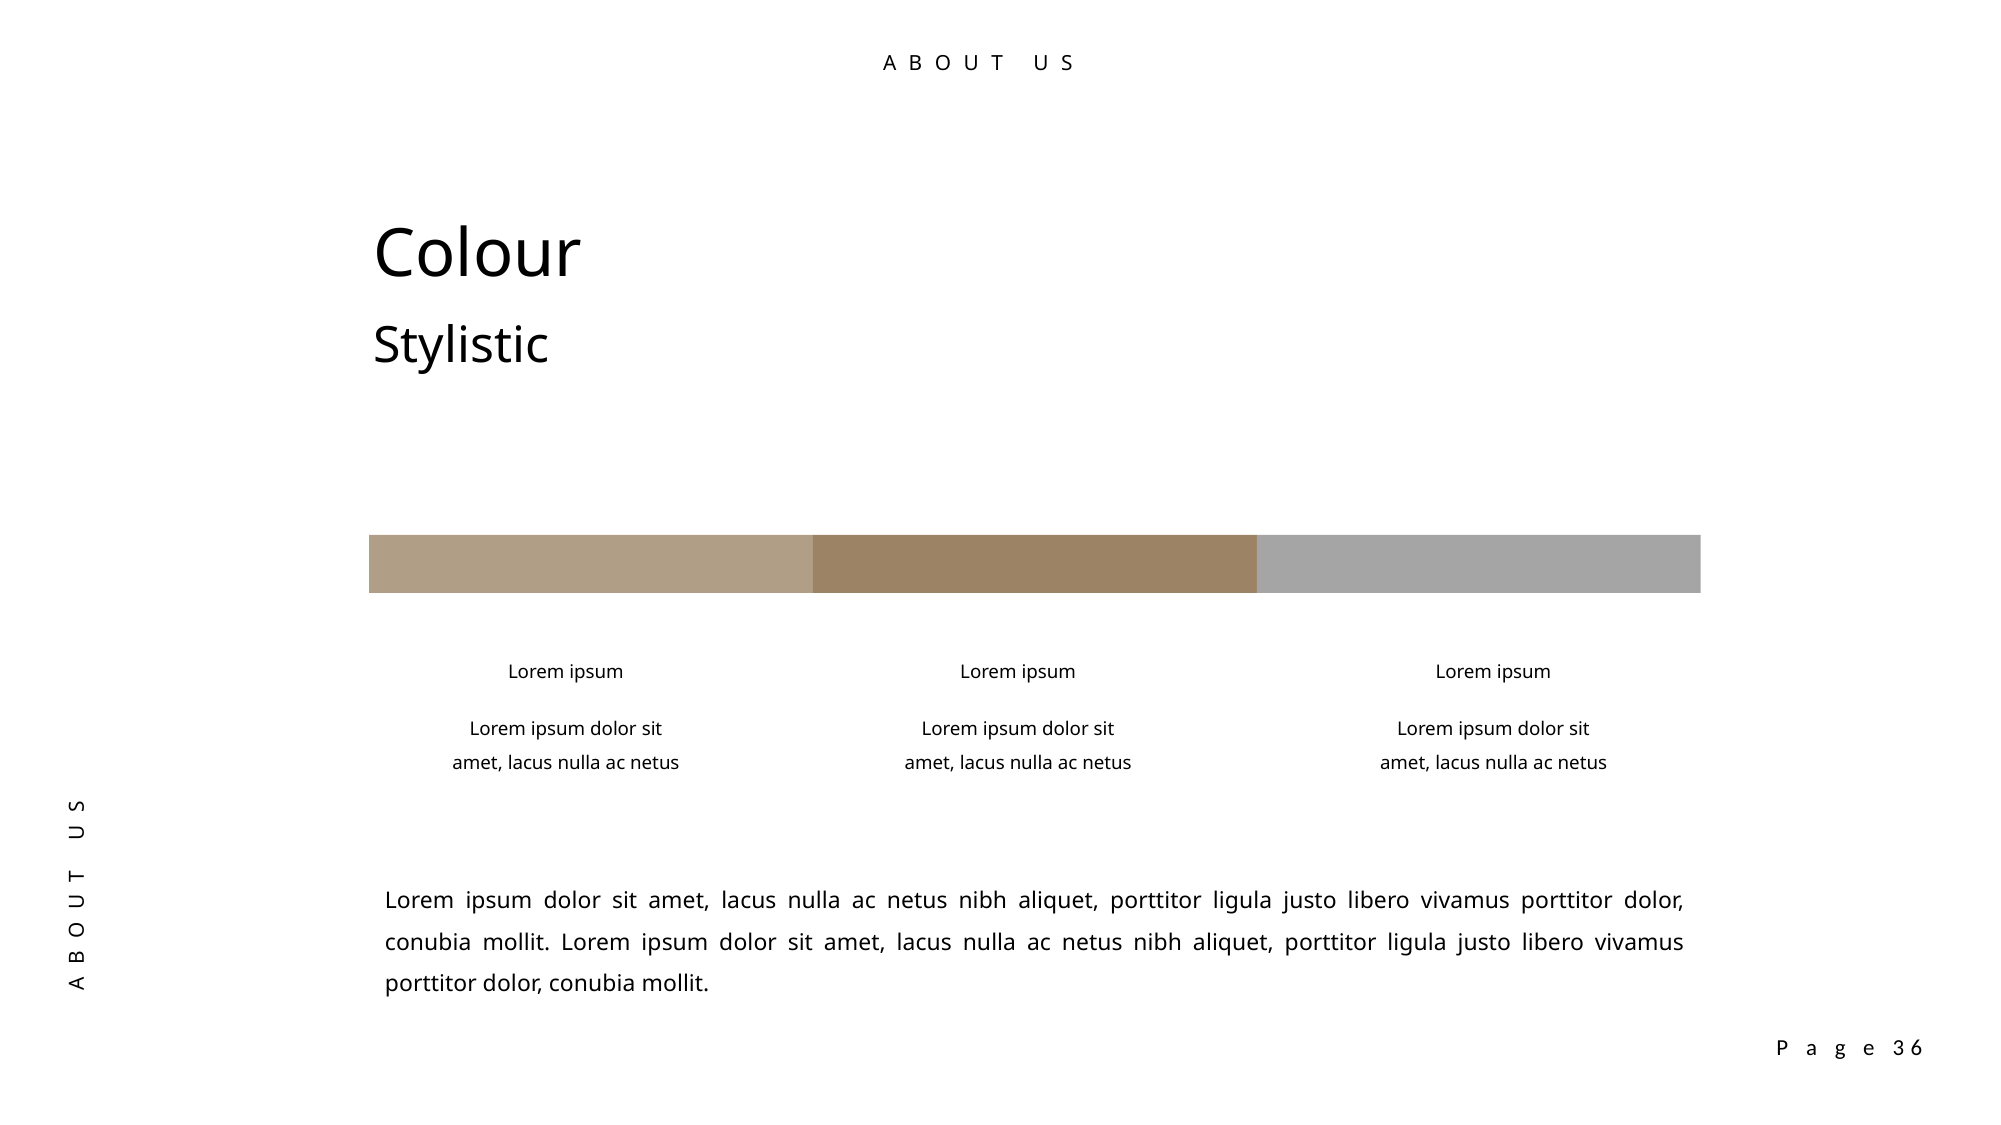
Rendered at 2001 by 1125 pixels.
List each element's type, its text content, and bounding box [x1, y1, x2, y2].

text_box [368, 534, 812, 594]
text_box [1256, 534, 1702, 594]
text_box Lorem ipsum dolor sit amet, lacus nulla ac netus [879, 698, 1157, 781]
text_box Lorem ipsum dolor sit amet, lacus nulla ac netus nibh aliquet, porttitor ligula justo libero vivamus porttitor dolor, conubia mollit. Lorem ipsum dolor sit amet, lacus nulla ac netus nibh aliquet, porttitor ligula justo libero vivamus porttitor dolor, conubia mollit. [370, 864, 1701, 1003]
text_box Lorem ipsum dolor sit amet, lacus nulla ac netus [1355, 698, 1632, 781]
text_box ABOUT US [753, 42, 1203, 82]
text_box ABOUT US [55, 671, 96, 1121]
text_box Colour [358, 201, 938, 297]
text_box Lorem ipsum dolor sit amet, lacus nulla ac netus [427, 698, 704, 781]
text_box Stylistic [358, 305, 830, 381]
text_box [812, 534, 1256, 594]
text_box Lorem ipsum [879, 652, 1157, 690]
text_box Lorem ipsum [1355, 652, 1632, 690]
text_box Lorem ipsum [427, 652, 704, 690]
